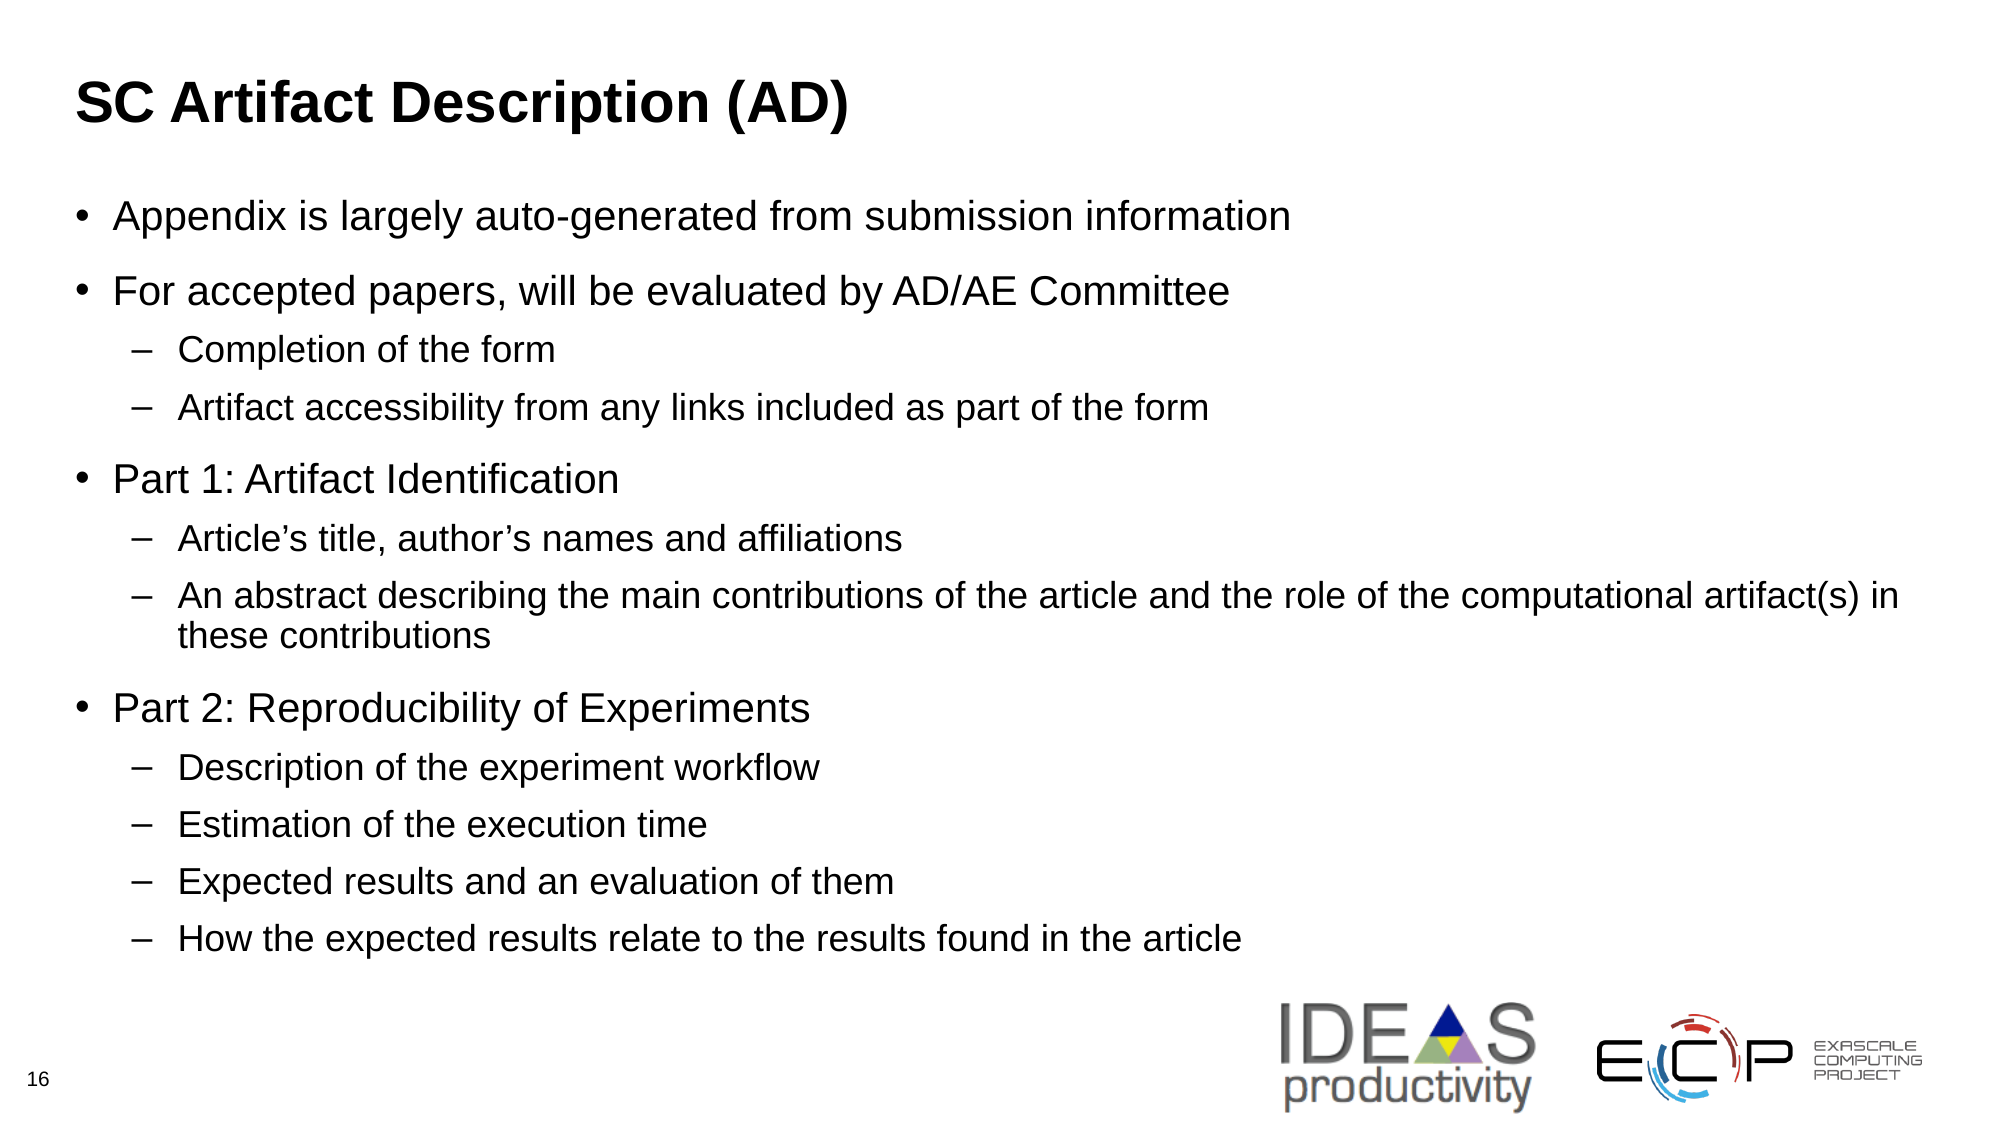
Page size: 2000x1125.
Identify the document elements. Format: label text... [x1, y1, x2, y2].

list Appendix is largely auto-generated from submission information For accepted papers, will be evaluated by AD/AE Committee Completion of the form Artifact accessibility from any links included as part of the form Part 1: Artifact Identification Article’s title, author’s names and affiliations An abstract describing the main contributions of the article and the role of the computational artifact(s) in these contributions Part 2: Reproducibility of Experiments Description of the experiment workflow Estimation of the execution time Expected results and an evaluation of them How the expected results relate to the results found in the article [59, 186, 1926, 852]
title SC Artifact Description (AD) [59, 67, 1926, 186]
picture [1597, 1014, 1922, 1103]
picture [1280, 1002, 1537, 1114]
